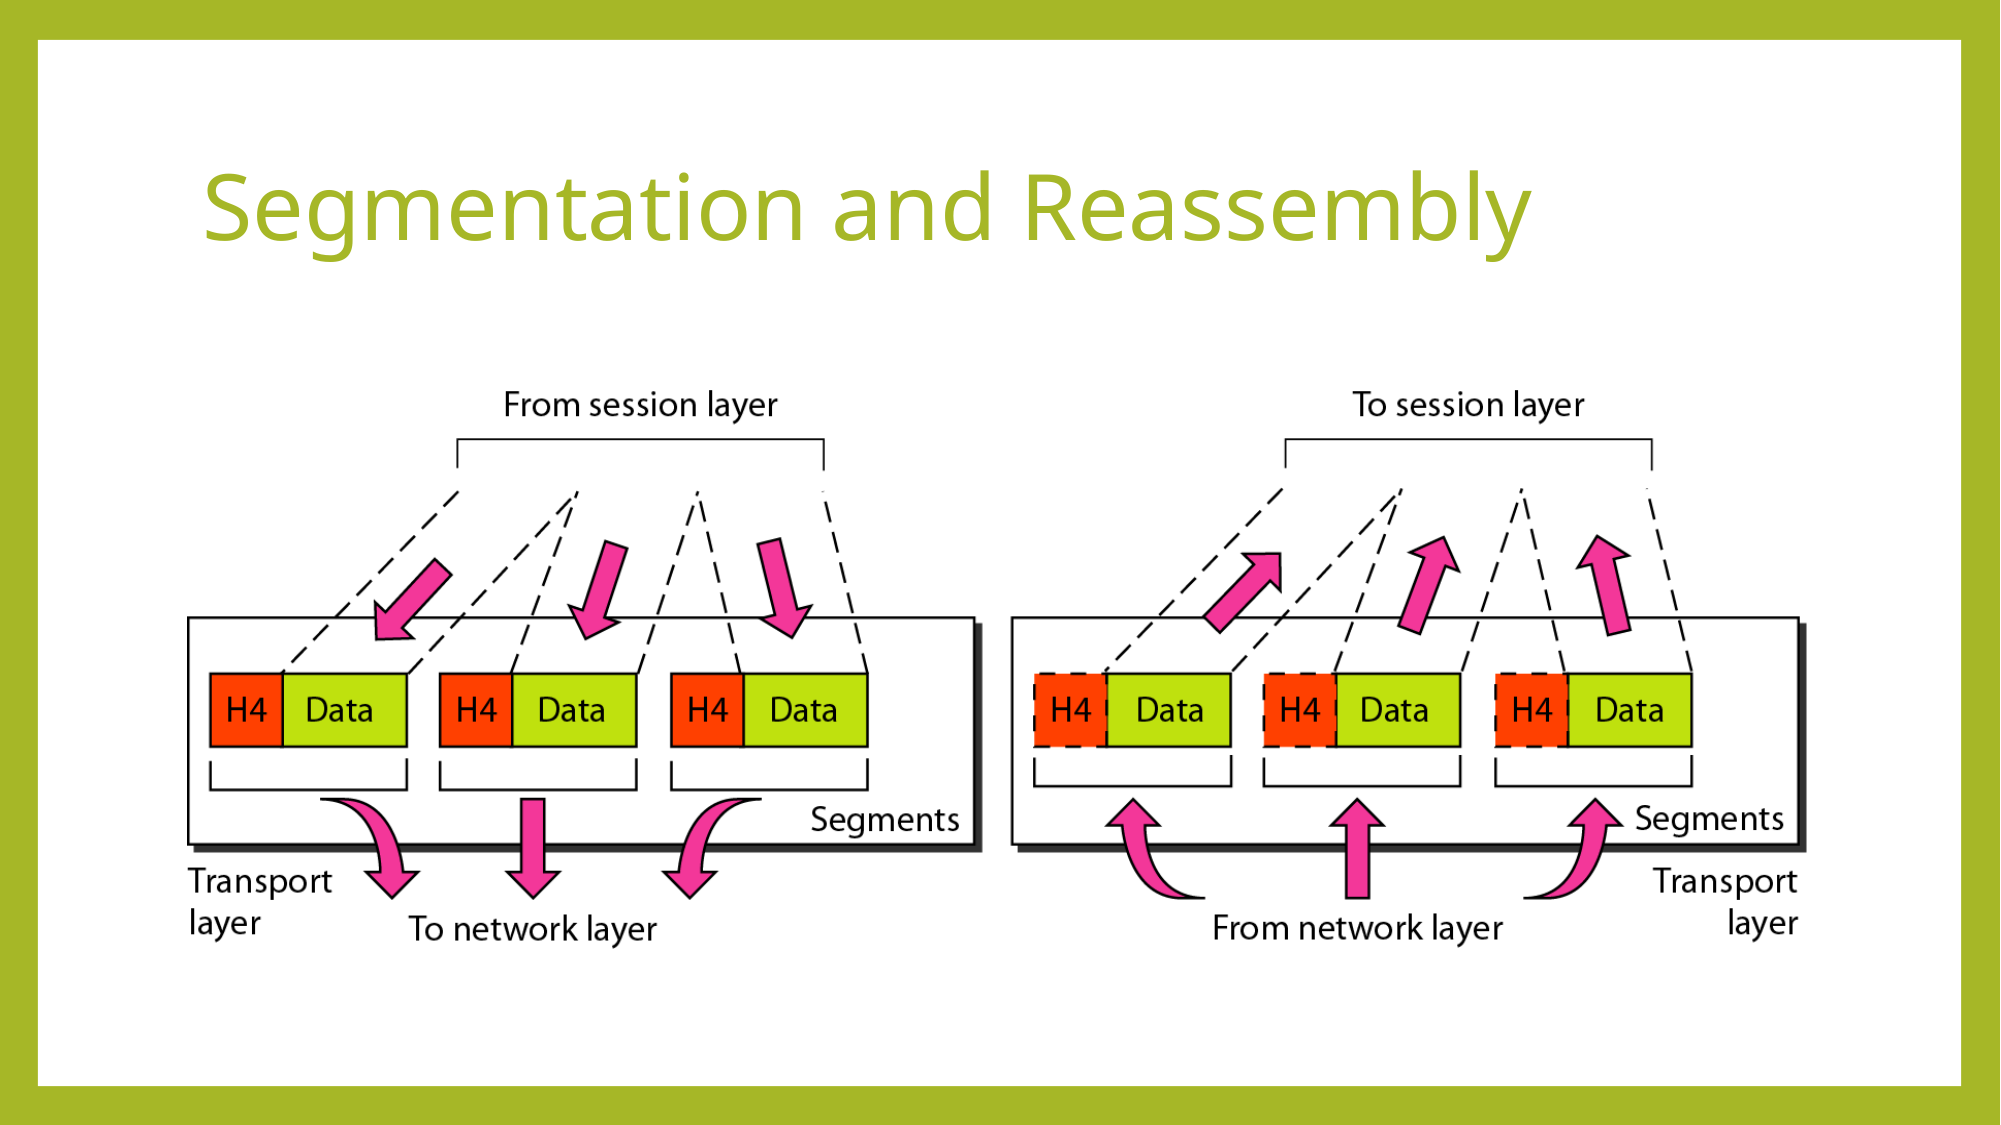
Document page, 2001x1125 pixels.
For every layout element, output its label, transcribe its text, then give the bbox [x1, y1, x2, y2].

title Segmentation and Reassembly [187, 99, 1808, 323]
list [187, 386, 1808, 951]
